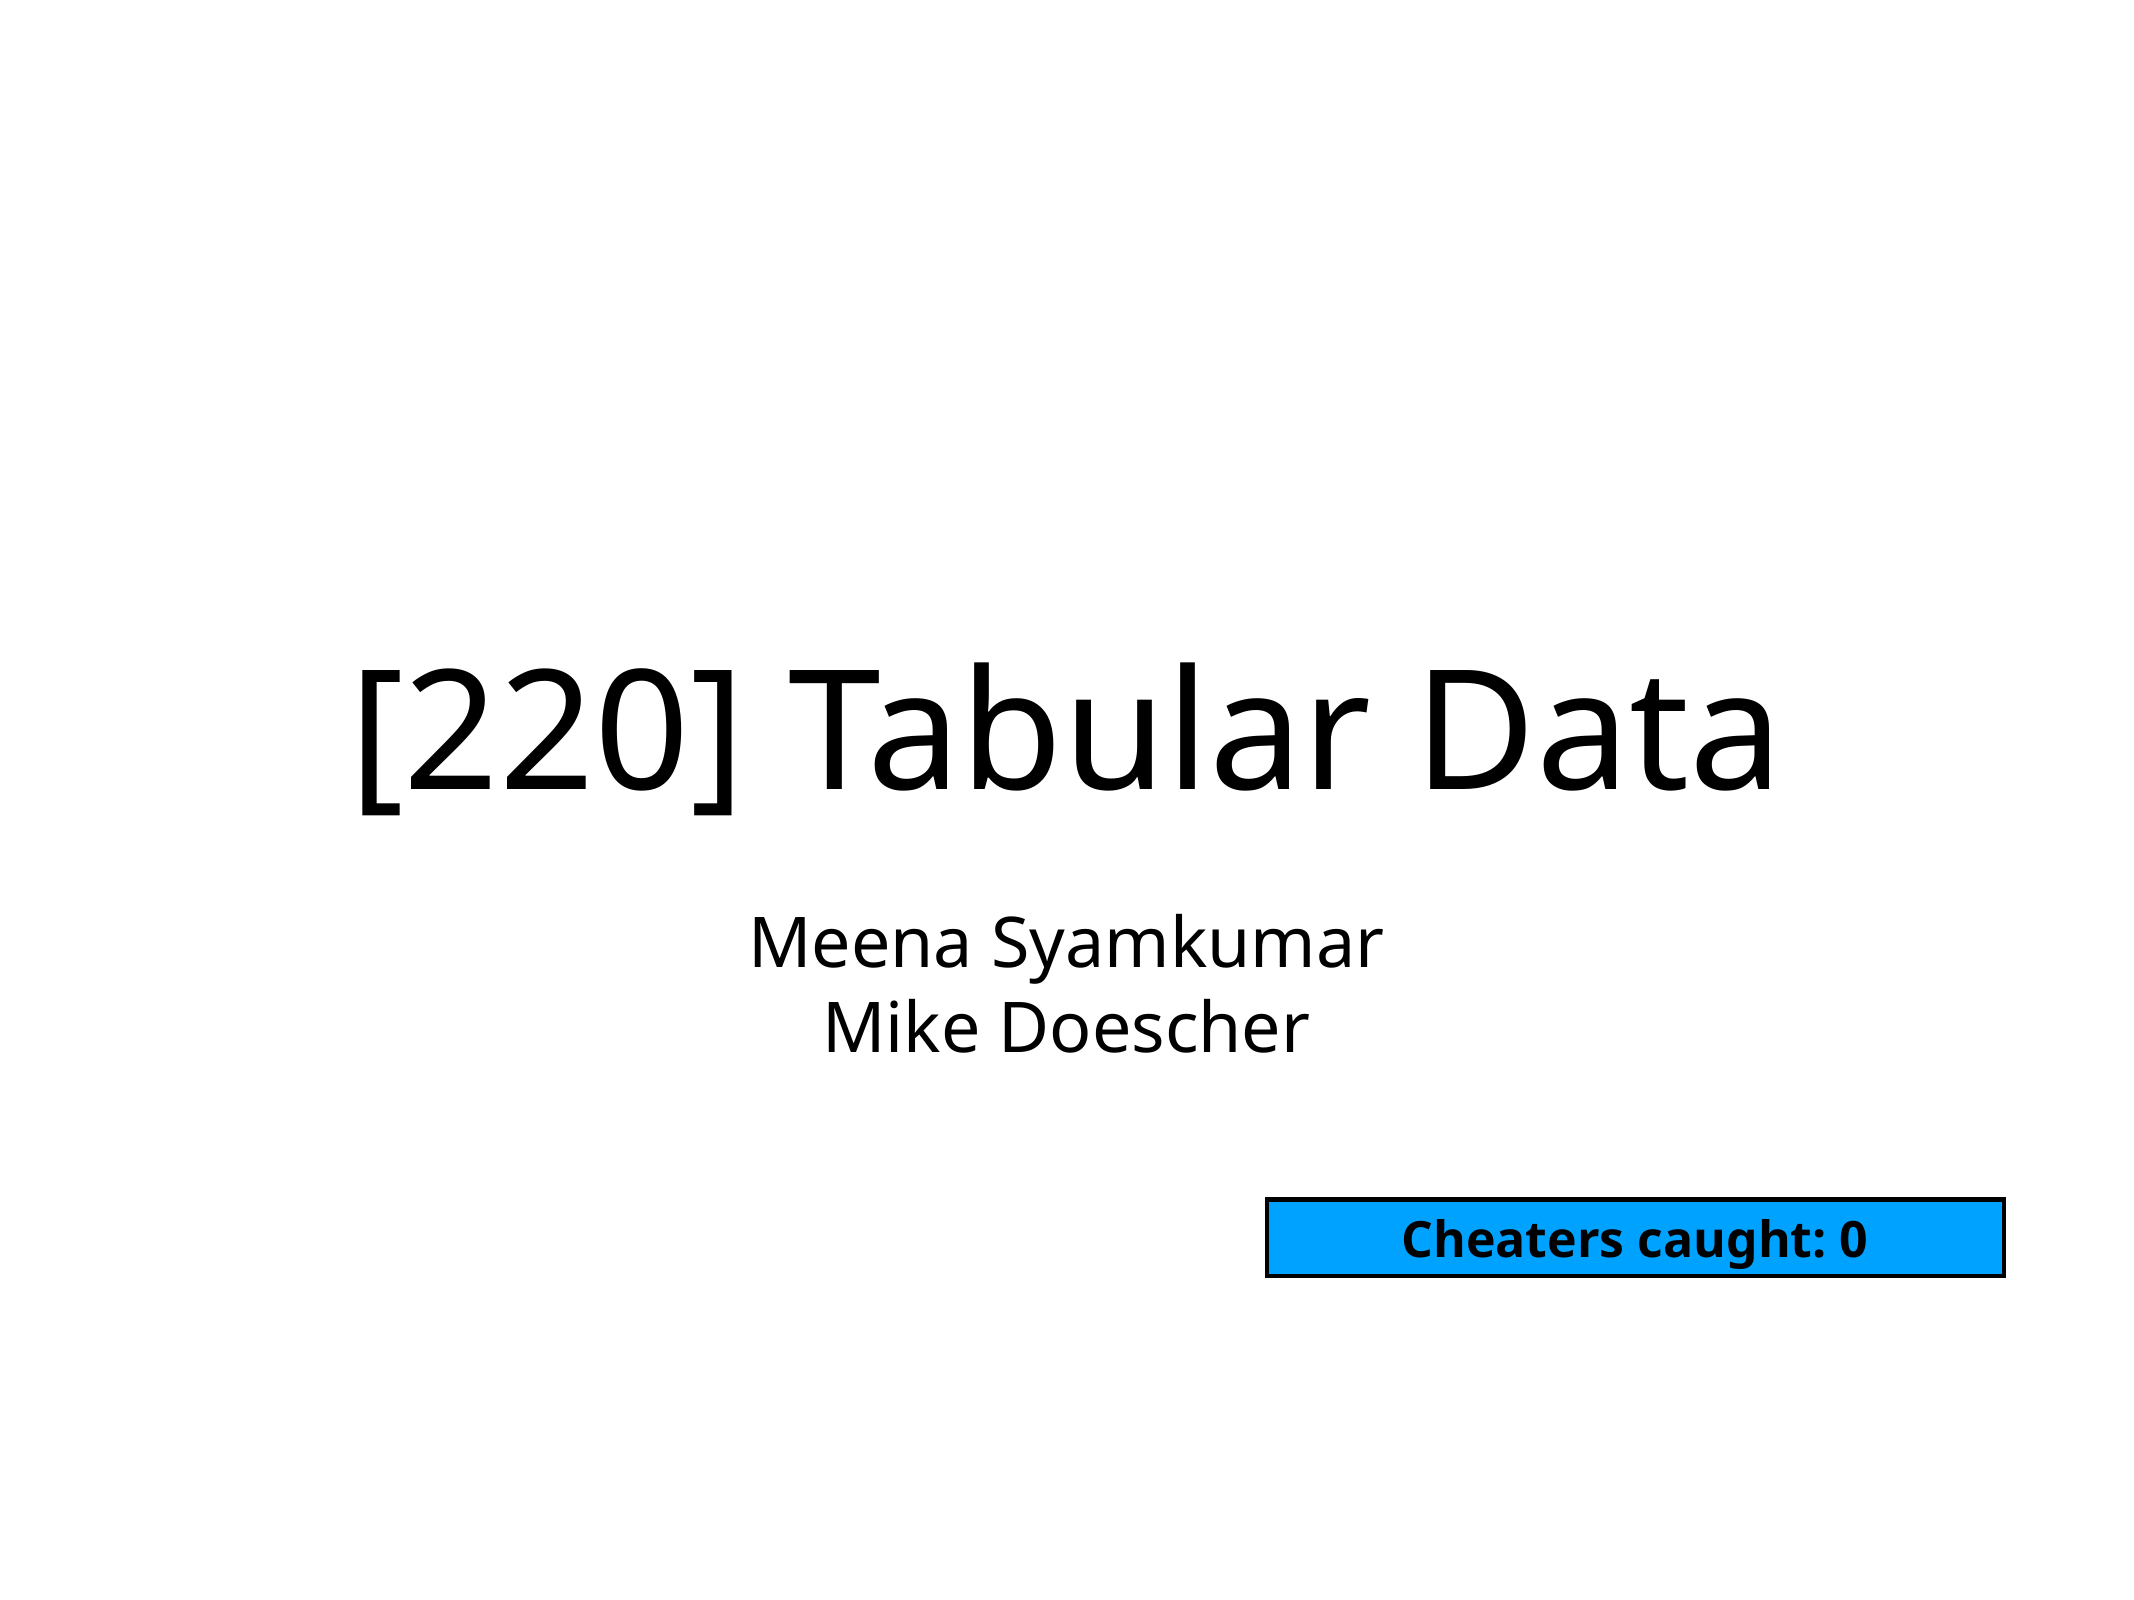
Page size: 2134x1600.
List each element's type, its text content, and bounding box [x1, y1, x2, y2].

title [220] Tabular Data [34, 289, 2100, 832]
text_box Cheaters caught: 0 [1266, 1199, 2005, 1277]
subtitle Meena Syamkumar Mike Doescher [207, 889, 1926, 1076]
